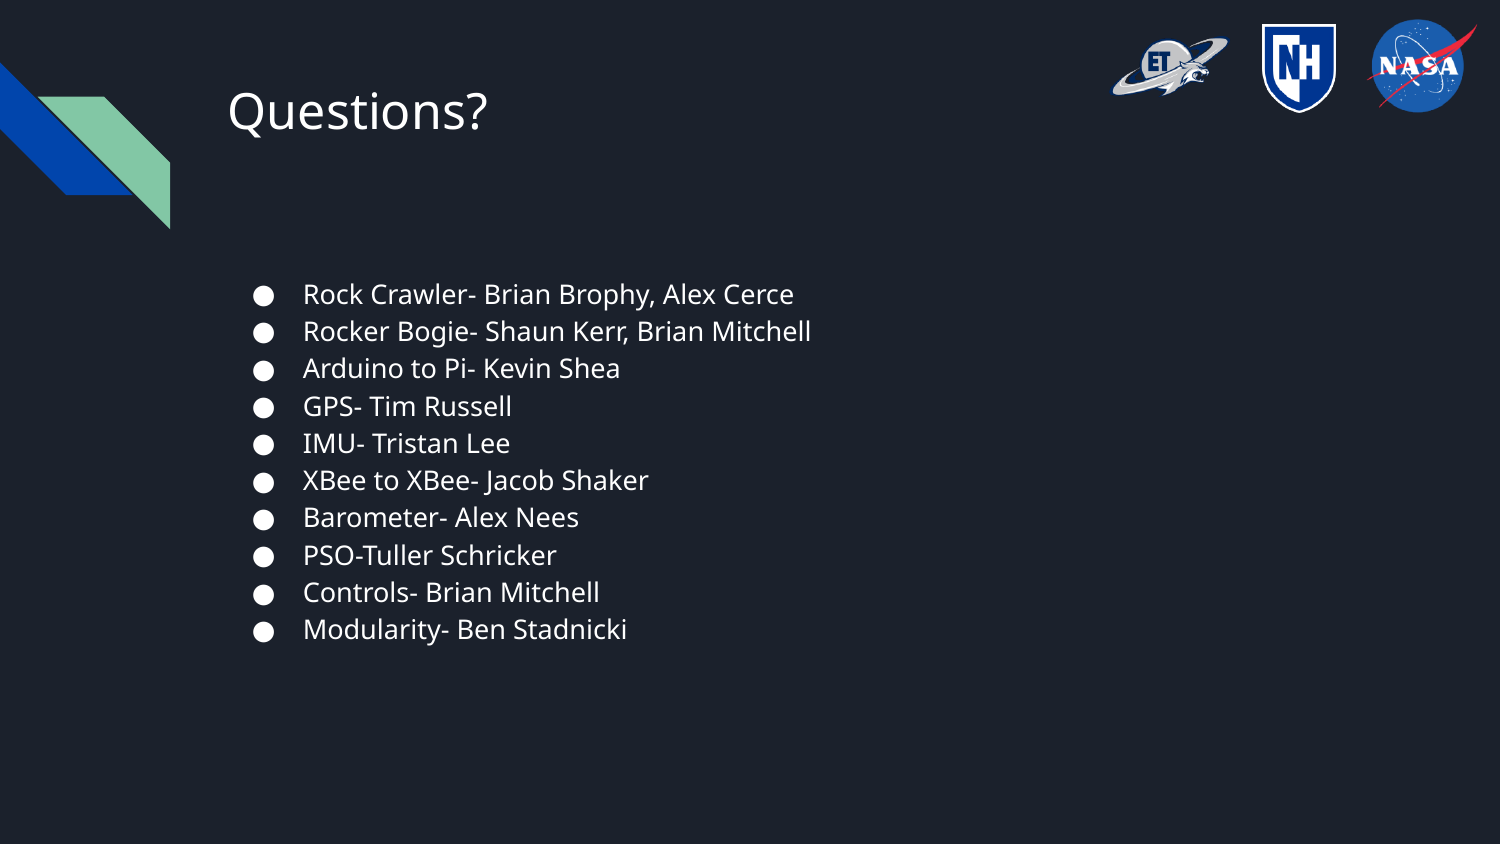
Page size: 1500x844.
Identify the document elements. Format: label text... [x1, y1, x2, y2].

picture [1262, 24, 1336, 113]
picture [1107, 36, 1232, 102]
picture [1364, 18, 1479, 113]
title Questions? [212, 64, 1368, 215]
list Rock Crawler- Brian Brophy, Alex Cerce Rocker Bogie- Shaun Kerr, Brian Mitchell Arduino to Pi- Kevin Shea GPS- Tim Russell IMU- Tristan Lee XBee to XBee- Jacob Shaker Barometer- Alex Nees PSO-Tuller Schricker Controls- Brian Mitchell Modularity- Ben Stadnicki [212, 257, 1368, 735]
